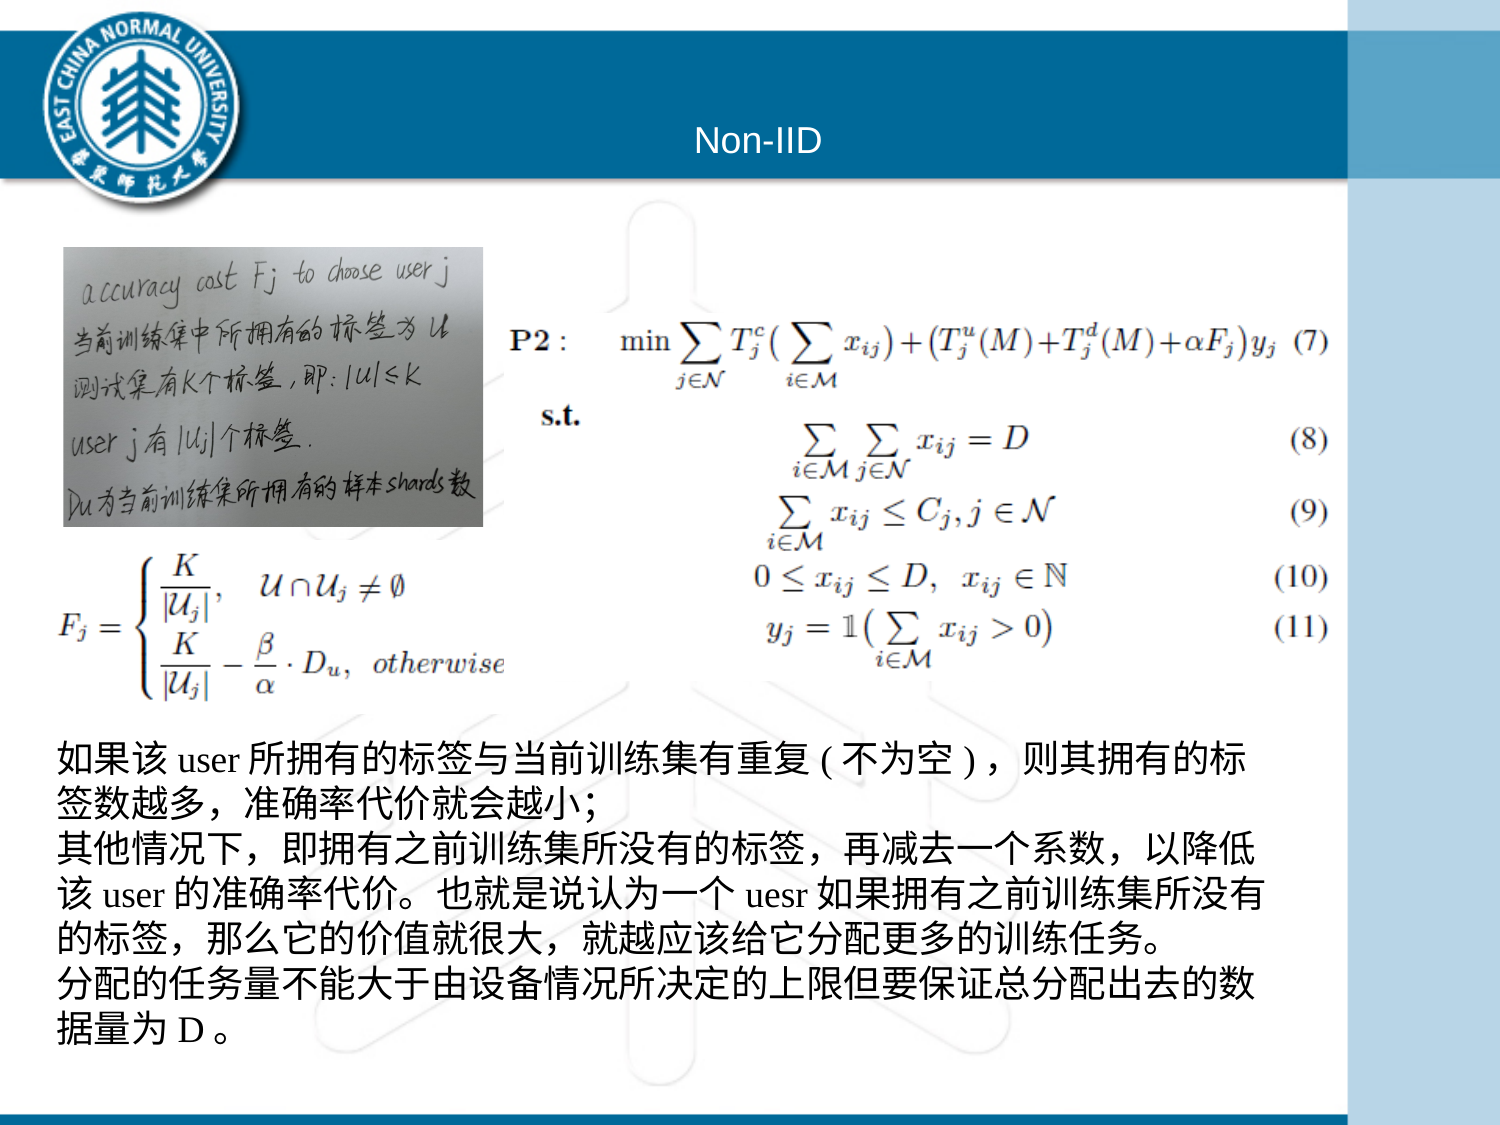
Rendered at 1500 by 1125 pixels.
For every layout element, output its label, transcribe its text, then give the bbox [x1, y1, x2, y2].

text_box Non-IID [679, 108, 892, 169]
picture [0, 0, 1500, 1125]
